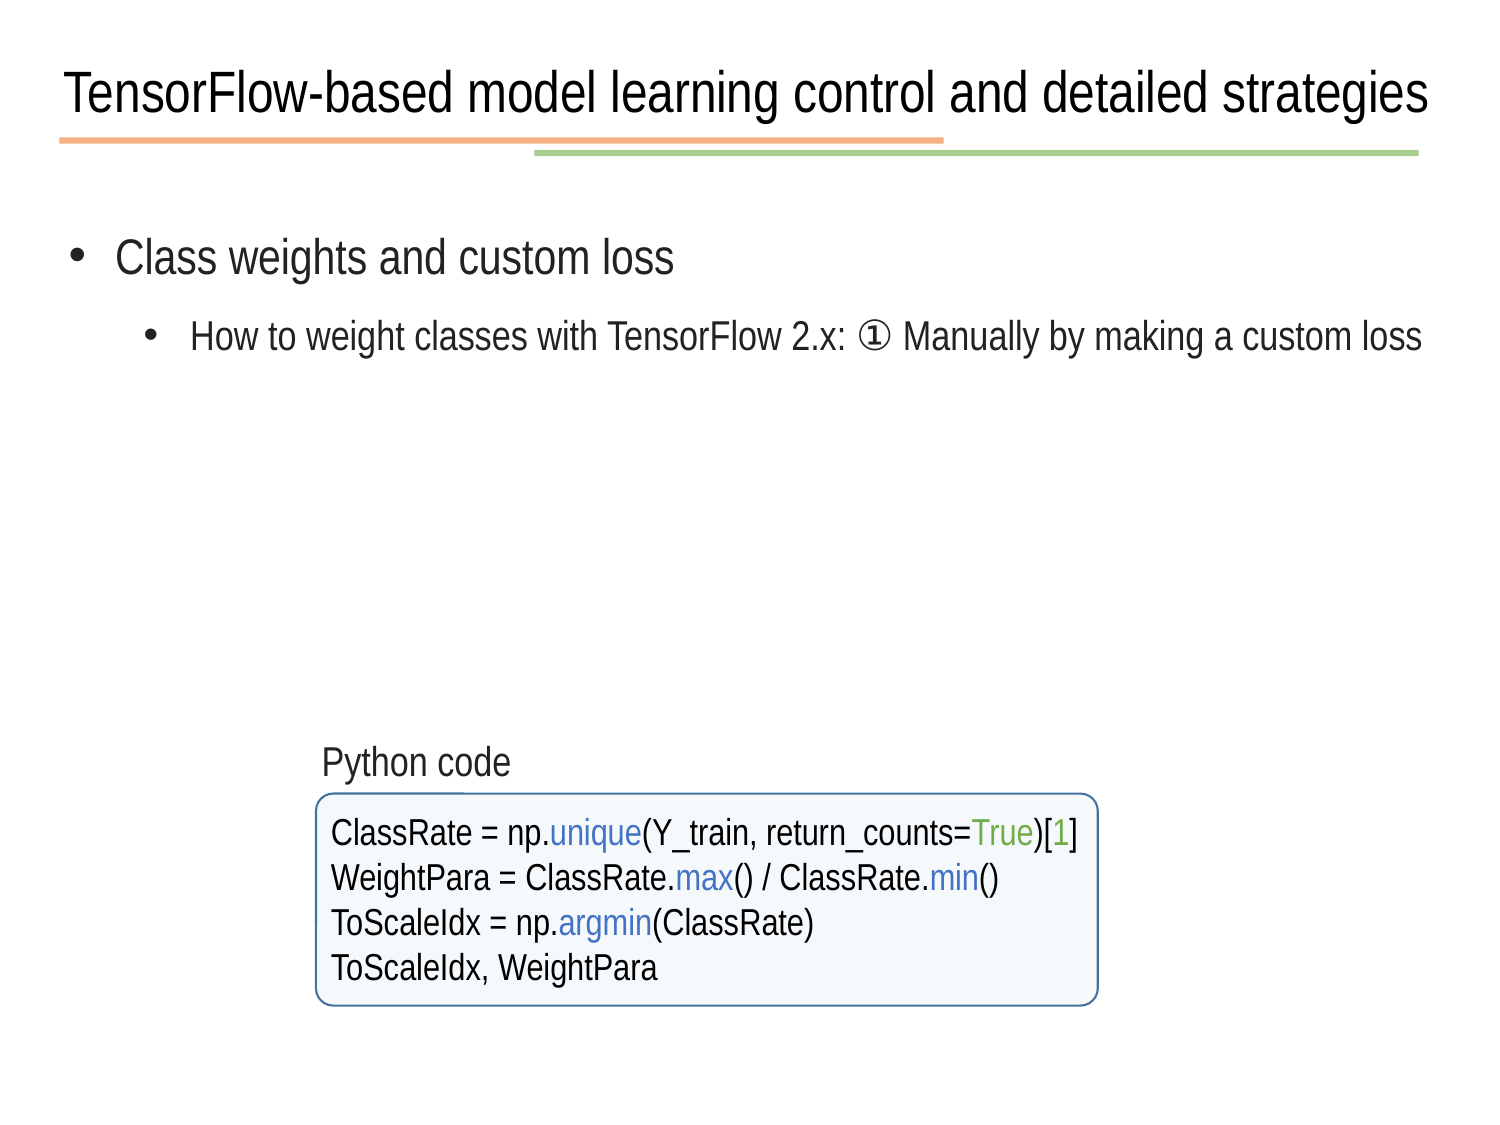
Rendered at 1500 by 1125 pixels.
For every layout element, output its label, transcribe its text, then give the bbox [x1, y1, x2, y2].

text_box Python code [306, 726, 1057, 792]
text_box [318, 792, 1096, 800]
text_box ClassRate = np.unique(Y_train, return_counts=True)[1] WeightPara = ClassRate.max() / ClassRate.min() ToScaleIdx = np.argmin(ClassRate) ToScaleIdx, WeightPara [316, 800, 1098, 995]
text_box TensorFlow-based model learning control and detailed strategies [49, 11, 1451, 132]
text_box [314, 805, 1098, 1007]
text_box Class weights and custom loss How to weight classes with TensorFlow 2.x: ① Manually by making a custom loss [53, 186, 1481, 442]
